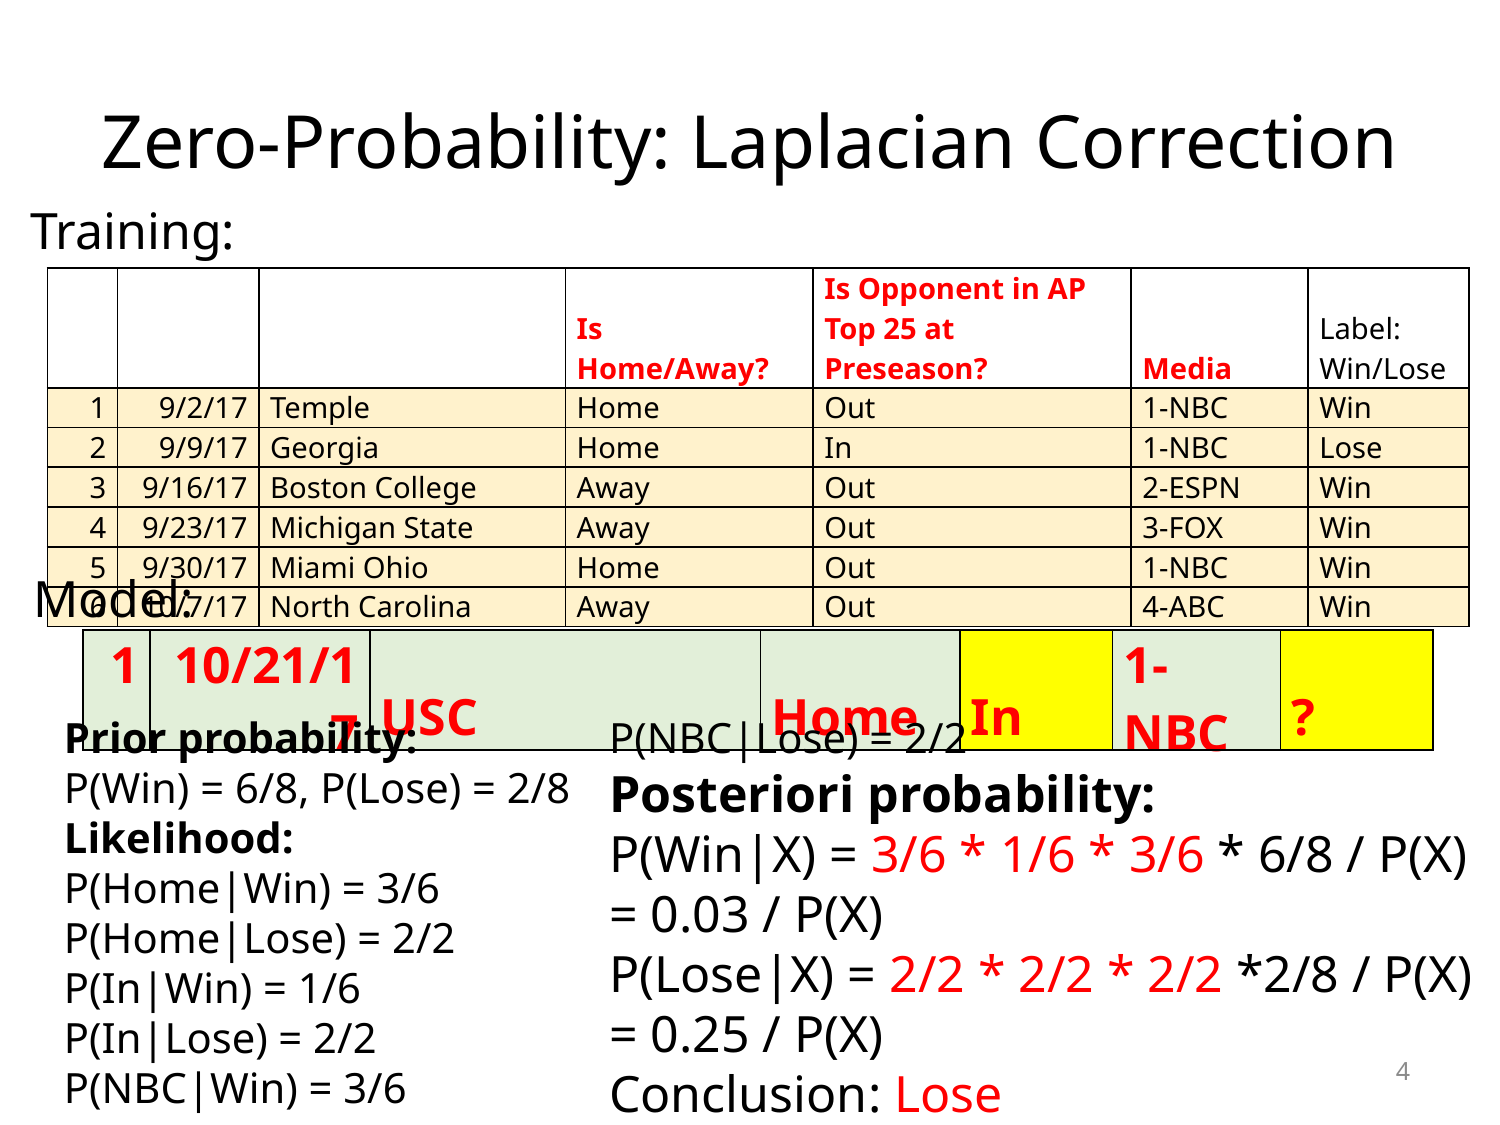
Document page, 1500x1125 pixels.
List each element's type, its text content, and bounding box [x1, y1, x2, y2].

table_cell 5 [48, 548, 117, 559]
table_cell In [814, 428, 1130, 466]
table_cell Out [814, 508, 1130, 546]
table_cell Georgia [260, 428, 565, 466]
table_cell Away [566, 508, 812, 546]
table_cell Boston College [260, 468, 565, 506]
table_cell Out [814, 468, 1130, 506]
table_header Media [1132, 269, 1307, 387]
table_cell 1-NBC [1132, 389, 1307, 427]
table_header USC [371, 631, 760, 749]
table_header 1-NBC [1113, 631, 1280, 704]
table_cell 1 [48, 389, 117, 427]
table_cell Temple [260, 389, 565, 427]
table_cell Home [566, 428, 812, 466]
table_cell 10/7/17 [210, 588, 258, 626]
table_header ? [1281, 631, 1432, 704]
table_cell Win [1309, 588, 1468, 626]
table_cell 4-ABC [1132, 588, 1307, 626]
table_header [48, 269, 117, 387]
table_cell 3 [48, 468, 117, 506]
table_header Is Home/Away? [566, 269, 812, 387]
table_header [260, 269, 565, 387]
table_cell 9/9/17 [118, 428, 258, 466]
text_box P(NBC|Lose) = 2/2 Posteriori probability: P(Win|X) = 3/6 * 1/6 * 3/6 * 6/8 / P(X) = 0.03 / P(X) P(Lose|X) = 2/2 * 2/2 * 2/2 *2/8 / P(X) = 0.25 / P(X) Conclusion: Lose [594, 704, 1488, 1125]
text_box Prior probability: P(Win) = 6/8, P(Lose) = 2/8 Likelihood: P(Home|Win) = 3/6 P(Home|Lose) = 2/2 P(In|Win) = 1/6 P(In|Lose) = 2/2 P(NBC|Win) = 3/6 [49, 704, 586, 1120]
table_header Is Opponent in AP Top 25 at Preseason? [814, 269, 1130, 387]
table_cell Out [814, 588, 1130, 626]
table_cell Miami Ohio [260, 548, 565, 586]
text_box Training: [15, 192, 251, 268]
table_cell Away [566, 588, 812, 626]
table_cell North Carolina [260, 588, 565, 626]
table_header [118, 269, 258, 387]
table_cell Win [1309, 508, 1468, 546]
table_cell Win [1309, 389, 1468, 427]
table_cell Lose [1309, 428, 1468, 466]
table_header In [961, 631, 1112, 704]
table_cell Out [814, 389, 1130, 427]
table_cell Win [1309, 548, 1468, 586]
table_cell 9/23/17 [118, 508, 258, 546]
table_header Home [761, 631, 959, 704]
table_cell 2-ESPN [1132, 468, 1307, 506]
table_cell 4 [48, 508, 117, 546]
text_box Model: [18, 559, 210, 635]
table_cell Win [1309, 468, 1468, 506]
table_cell Home [566, 389, 812, 427]
title Zero-Probability: Laplacian Correction [75, 45, 1425, 233]
table_header 1 [84, 631, 149, 704]
table_cell 9/30/17 [118, 548, 258, 586]
table_cell 1-NBC [1132, 548, 1307, 586]
table_cell 1-NBC [1132, 428, 1307, 466]
table_cell 3-FOX [1132, 508, 1307, 546]
table_cell 9/16/17 [118, 468, 258, 506]
table_cell Out [814, 548, 1130, 586]
table_cell Home [566, 548, 812, 586]
table_header Label: Win/Lose [1309, 269, 1468, 387]
table_cell Away [566, 468, 812, 506]
table_header 10/21/17 [151, 631, 369, 704]
table_cell 9/2/17 [118, 389, 258, 427]
table_cell Michigan State [260, 508, 565, 546]
table_cell 2 [48, 428, 117, 466]
